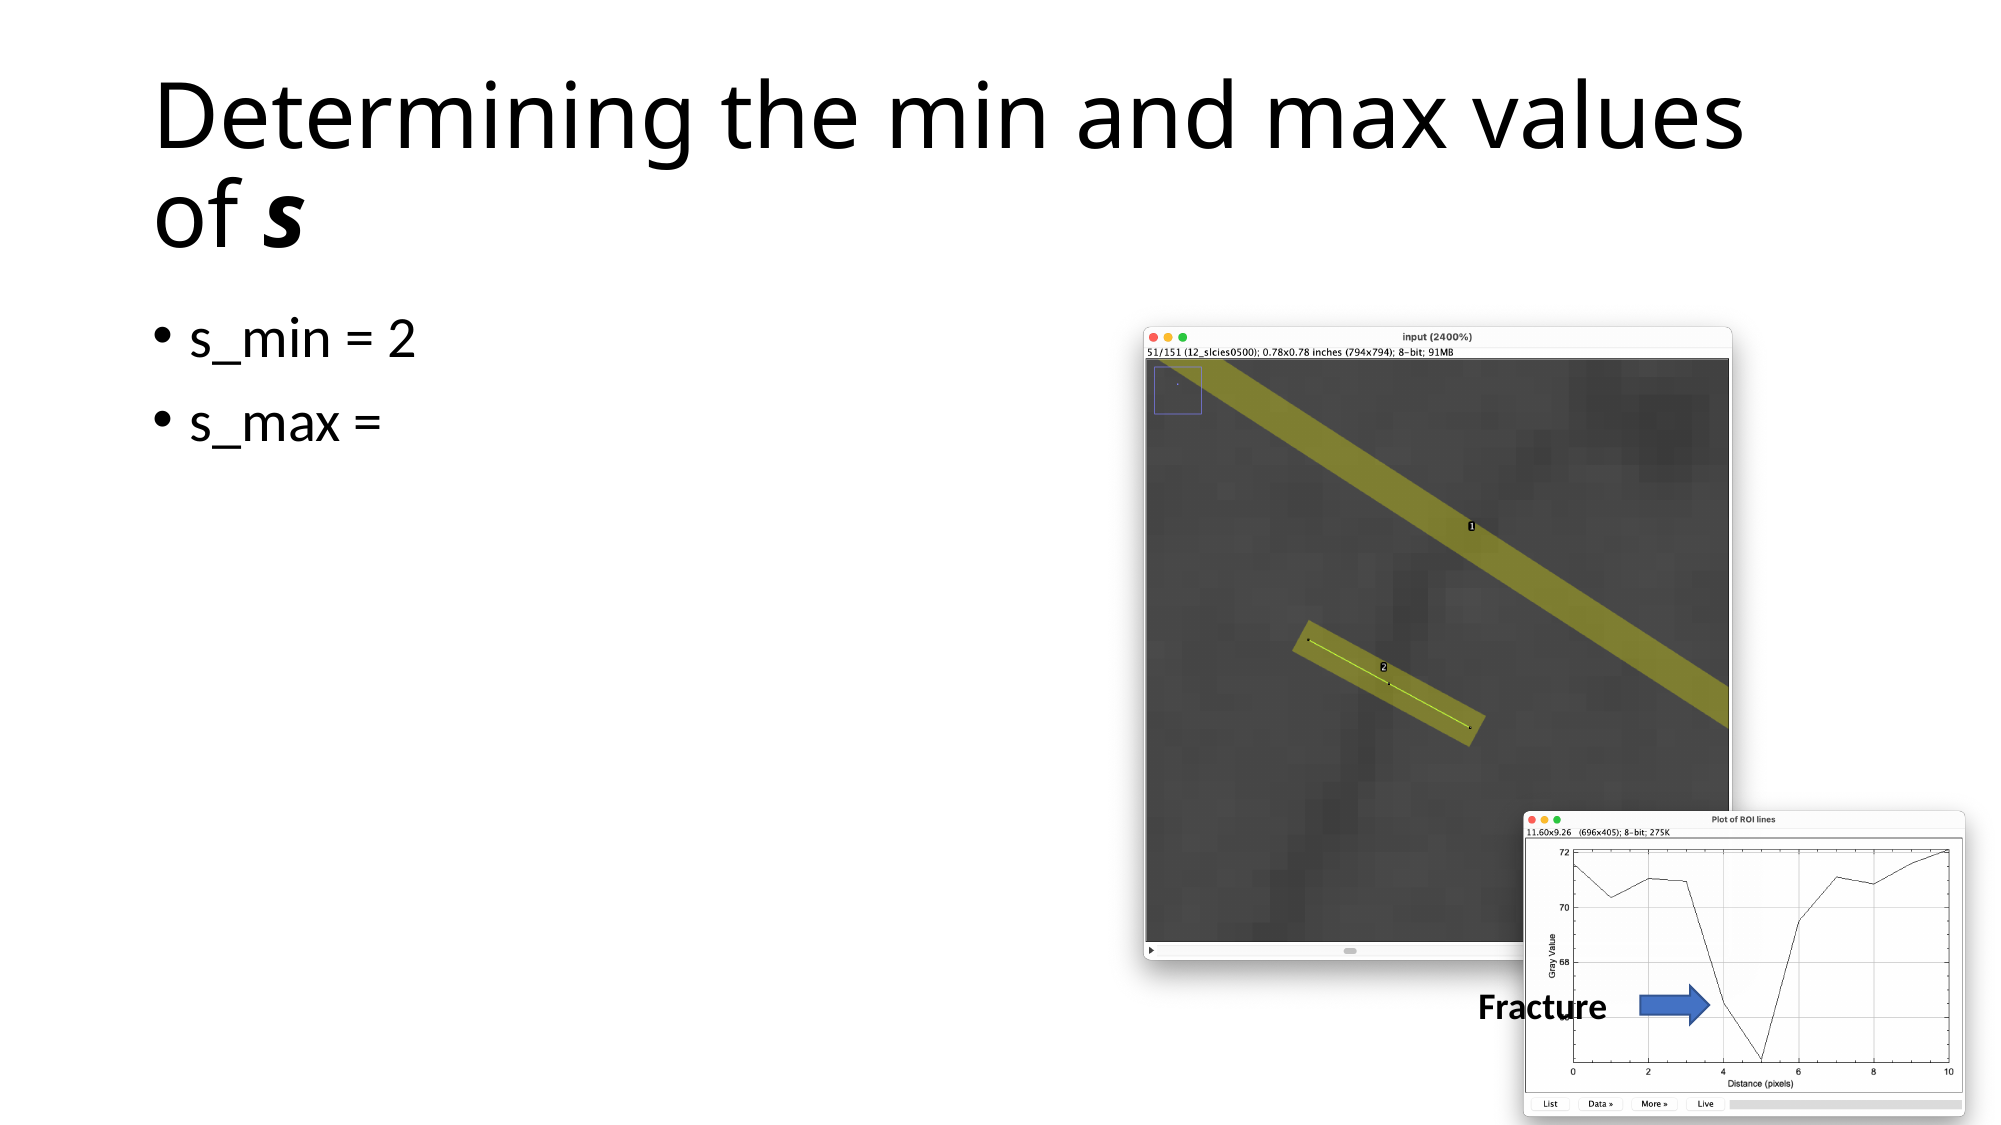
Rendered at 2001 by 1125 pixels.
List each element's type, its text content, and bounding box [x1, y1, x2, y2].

picture [1488, 787, 2000, 1125]
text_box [1445, 974, 1710, 1036]
list s_min = 2 s_max = [137, 299, 988, 1014]
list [1102, 299, 1773, 1014]
title Determining the min and max values of s [137, 59, 1863, 278]
